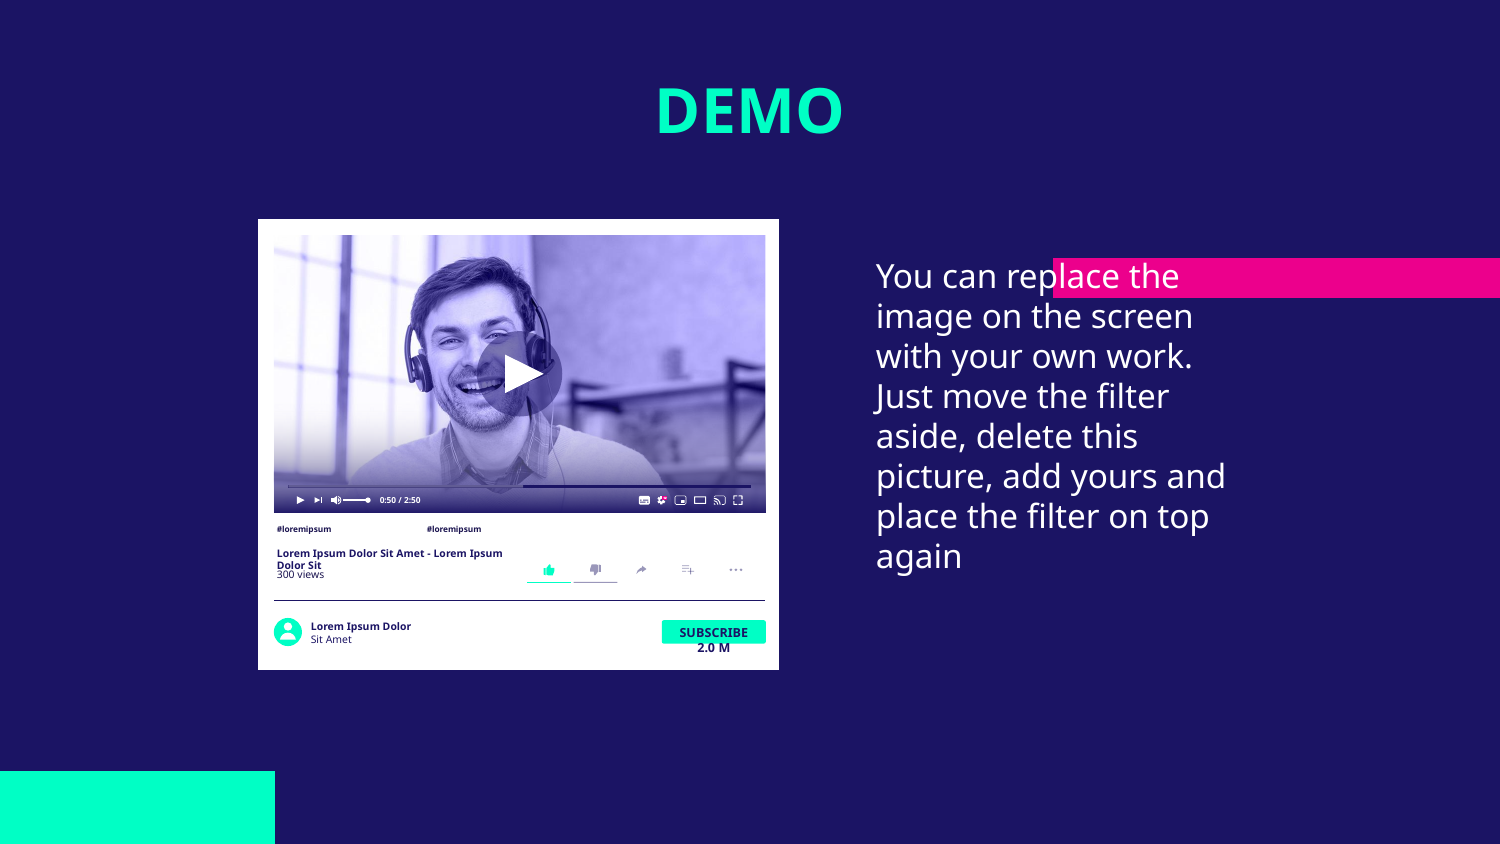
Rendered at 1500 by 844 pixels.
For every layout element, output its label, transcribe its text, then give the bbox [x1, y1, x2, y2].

picture [273, 234, 766, 513]
text_box Lorem Ipsum Dolor Sit Amet [295, 605, 566, 644]
text_box Lorem Ipsum Dolor Sit Amet - Lorem Ipsum Dolor Sit [261, 548, 532, 553]
text_box [279, 632, 295, 640]
text_box [258, 218, 780, 670]
text_box [590, 564, 598, 576]
text_box SUBSCRIBE 2.0 M [654, 609, 774, 649]
text_box 300 views [261, 553, 532, 592]
text_box #loremipsum #loremipsum [261, 509, 532, 548]
subtitle You can replace the image on the screen with your own work. Just move the filter aside, delete this picture, add yours and place the filter on top again [860, 355, 1266, 595]
text_box [283, 622, 293, 631]
text_box [636, 565, 647, 574]
title DEMO [209, 56, 1291, 166]
text_box [273, 617, 295, 647]
text_box [546, 564, 555, 576]
